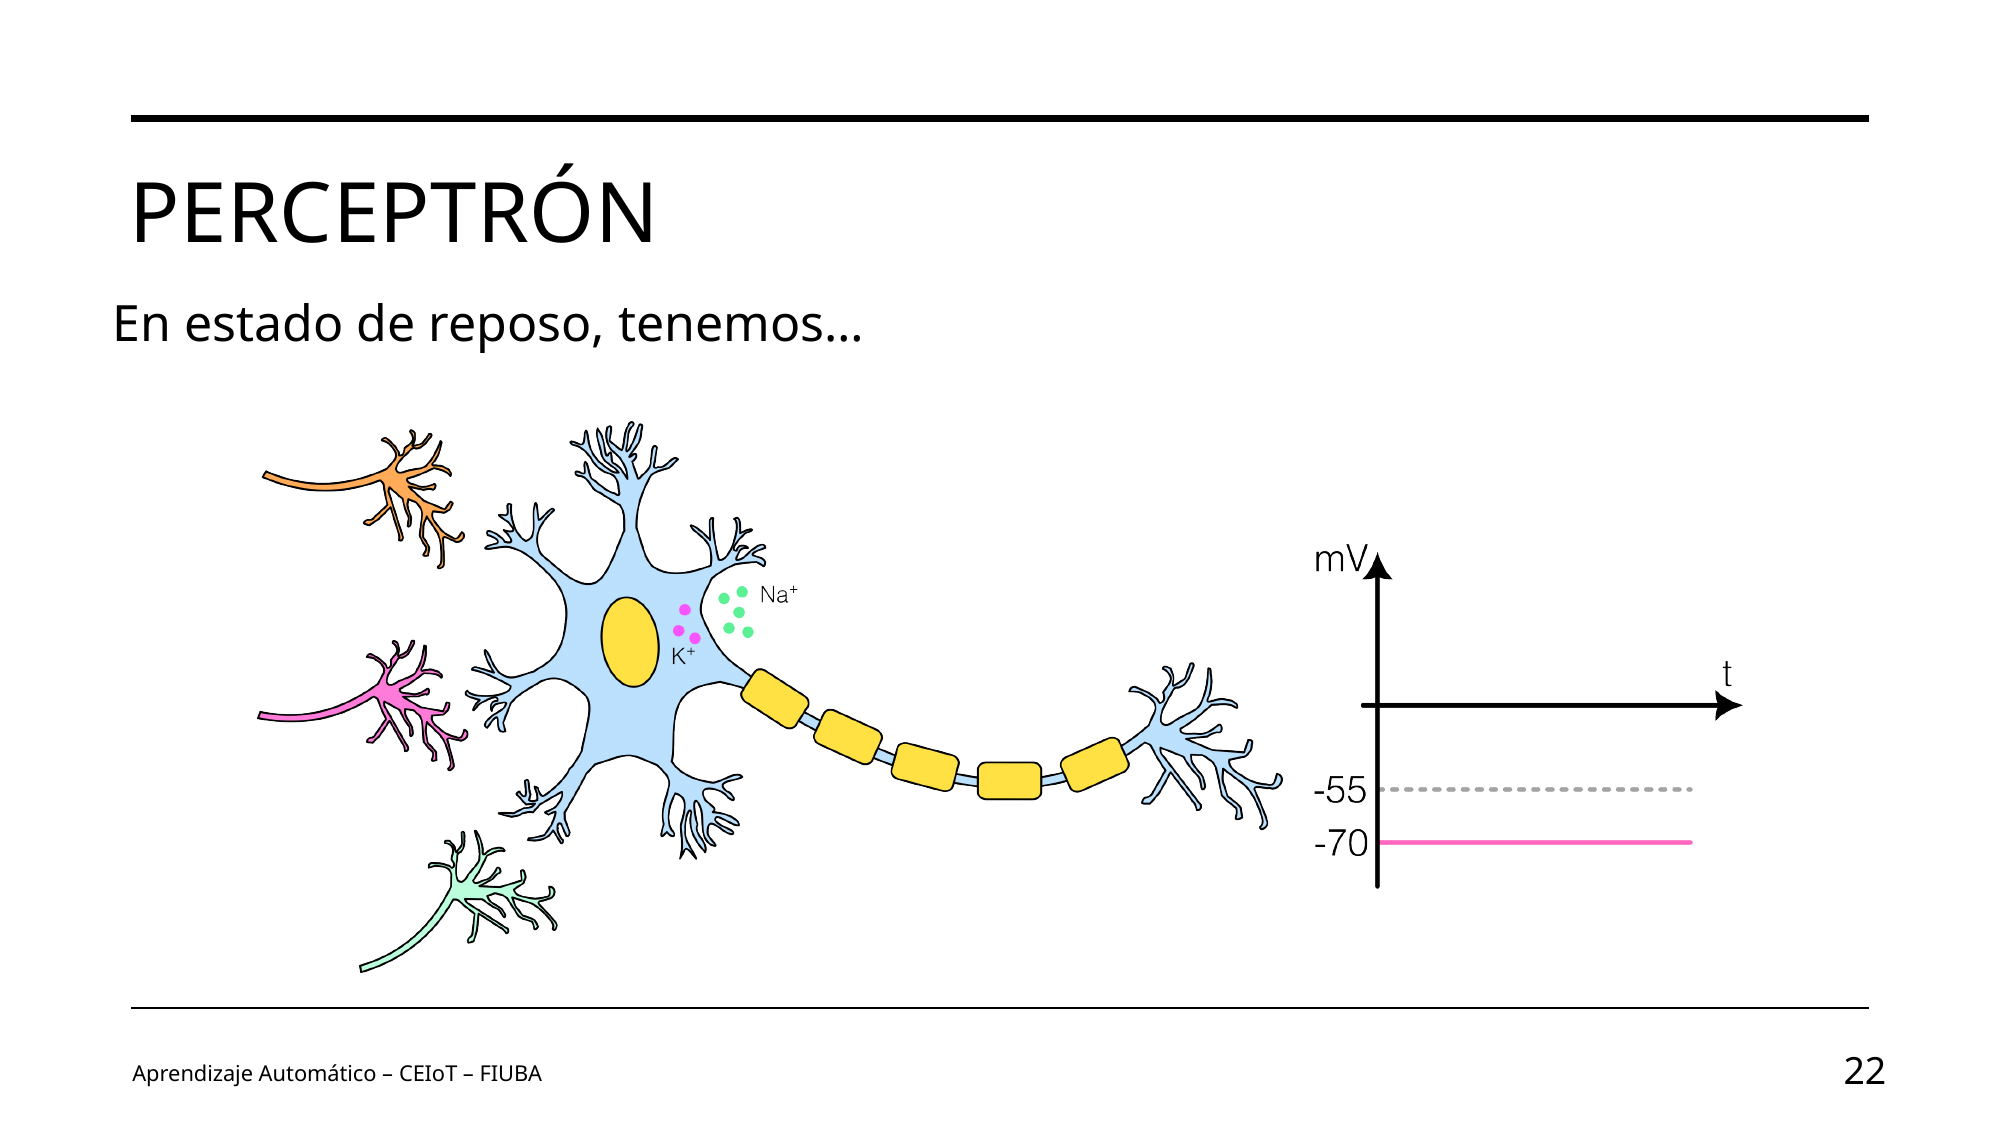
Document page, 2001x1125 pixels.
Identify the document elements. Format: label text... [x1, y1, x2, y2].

picture [257, 421, 1743, 973]
title Perceptrón [114, 151, 1869, 290]
slide_number 22 [1791, 1042, 1902, 1103]
footer Aprendizaje Automático – CEIoT – FIUBA [117, 1042, 862, 1103]
text_box En estado de reposo, tenemos… [98, 283, 880, 359]
